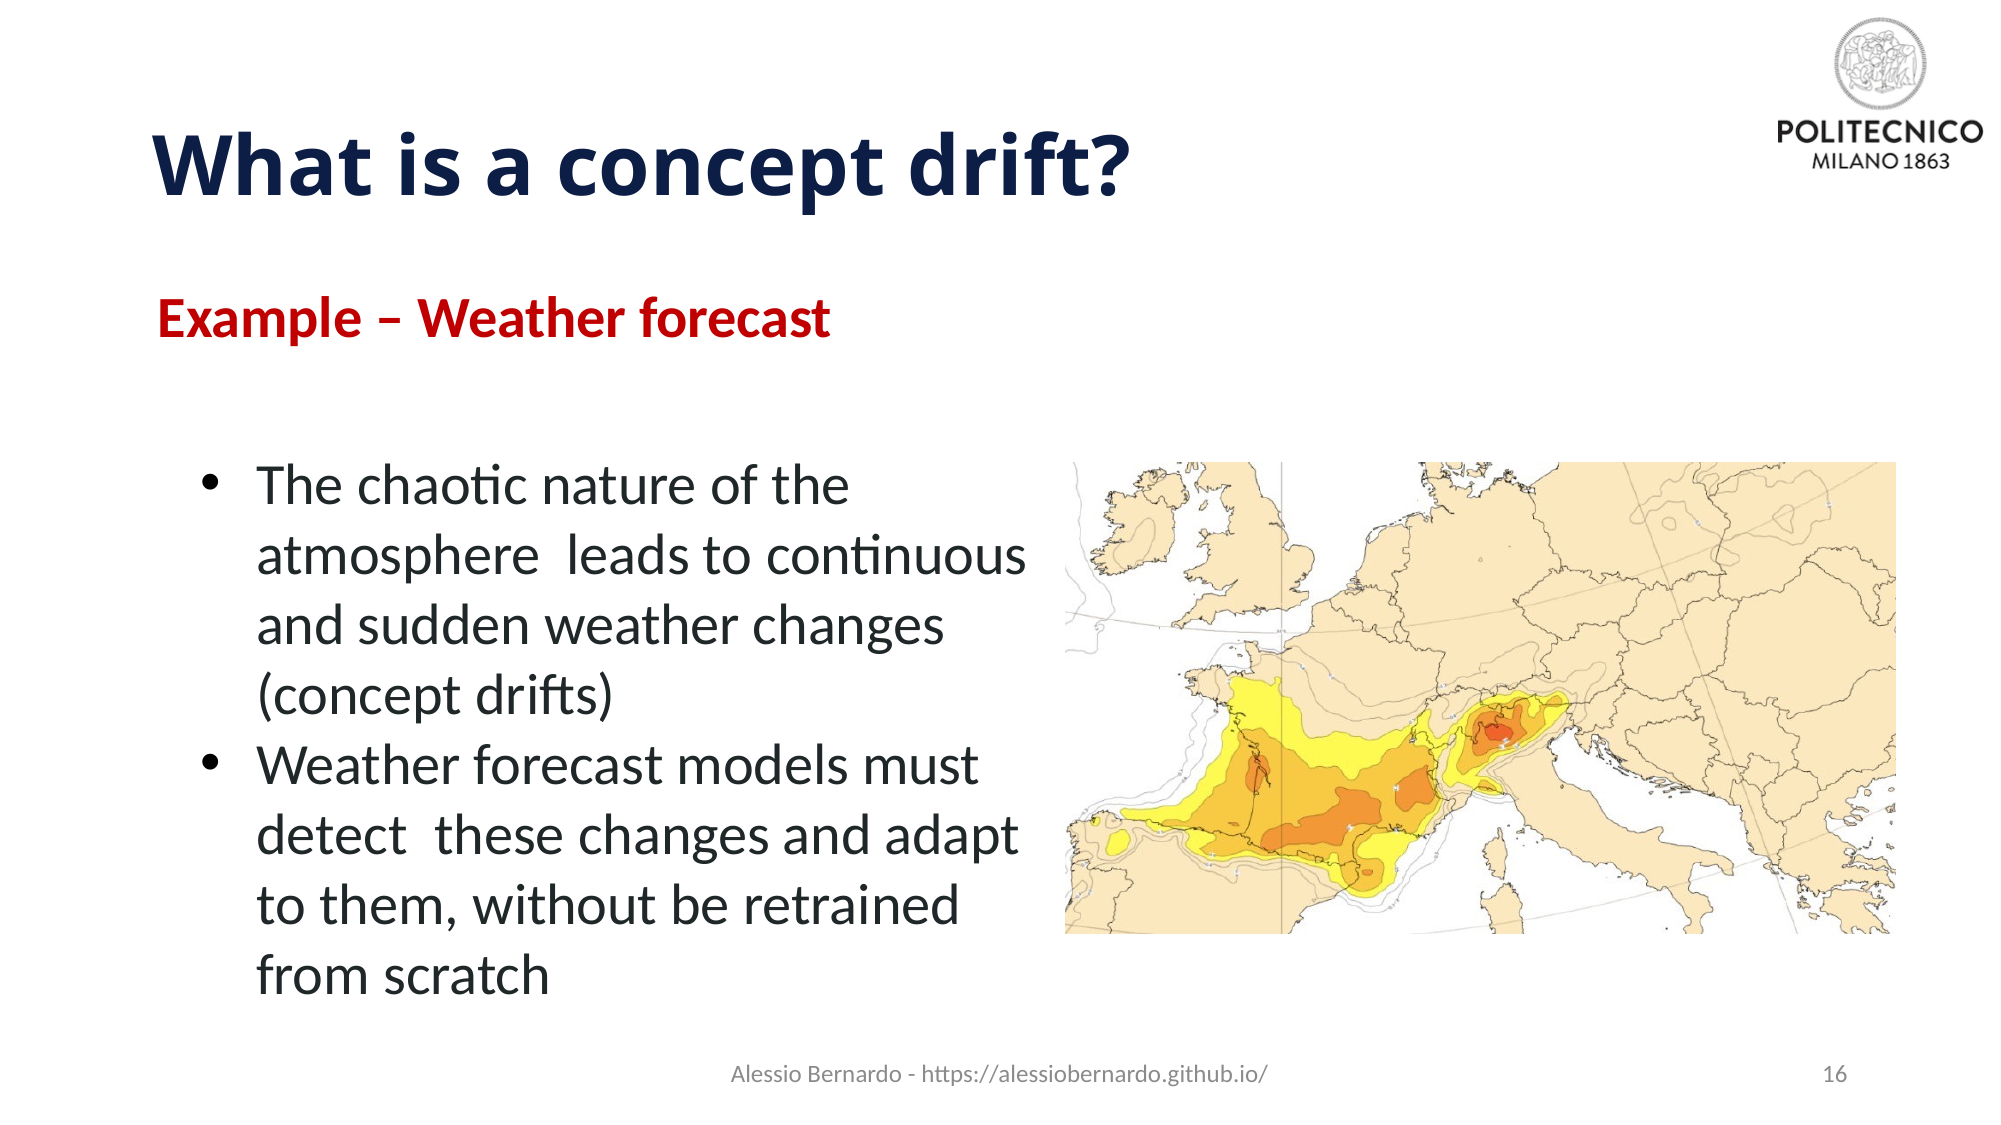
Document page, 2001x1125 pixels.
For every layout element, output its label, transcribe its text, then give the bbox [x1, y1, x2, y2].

picture [1778, 17, 1984, 170]
picture [1065, 462, 1896, 934]
slide_number 16 [1498, 1042, 1863, 1103]
title What is a concept drift? [137, 59, 1502, 278]
text_box Example – Weather forecast The chaotic nature of the atmosphere leads to continuous and sudden weather changes (concept drifts) Weather forecast models must detect these changes and adapt to them, without be retrained from scratch [155, 277, 1083, 1007]
footer Alessio Bernardo - https://alessiobernardo.github.io/ [536, 1042, 1464, 1103]
